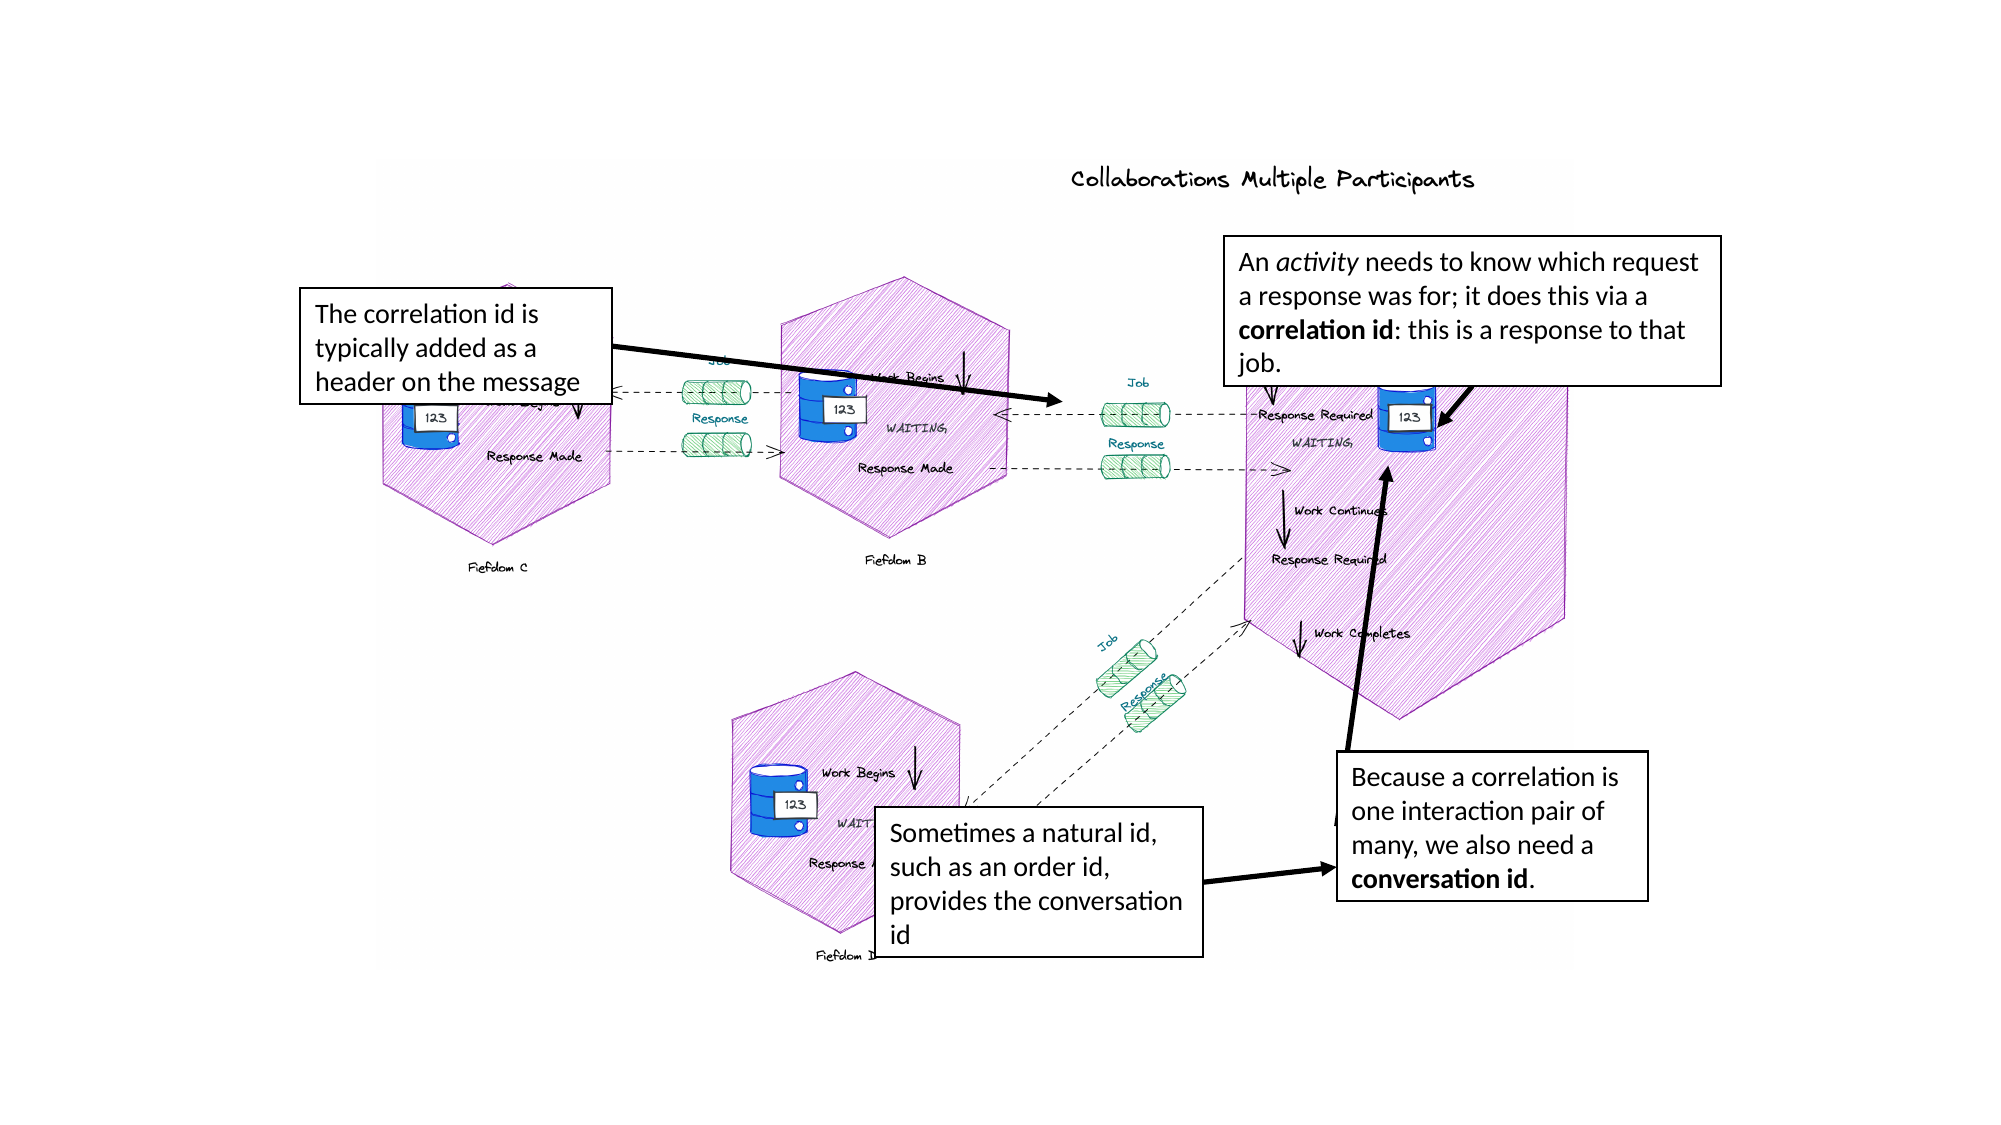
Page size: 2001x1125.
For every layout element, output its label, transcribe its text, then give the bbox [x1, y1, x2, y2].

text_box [1437, 387, 1473, 428]
picture [376, 159, 1574, 970]
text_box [1336, 465, 1389, 828]
text_box An activity needs to know which request a response was for; it does this via a correlation id: this is a response to that job. [1574, 235, 1722, 387]
text_box Because a correlation is one interaction pair of many, we also need a conversation id. [1574, 750, 1649, 902]
text_box The correlation id is typically added as a header on the message [299, 287, 376, 405]
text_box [612, 346, 1063, 402]
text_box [1202, 867, 1337, 884]
